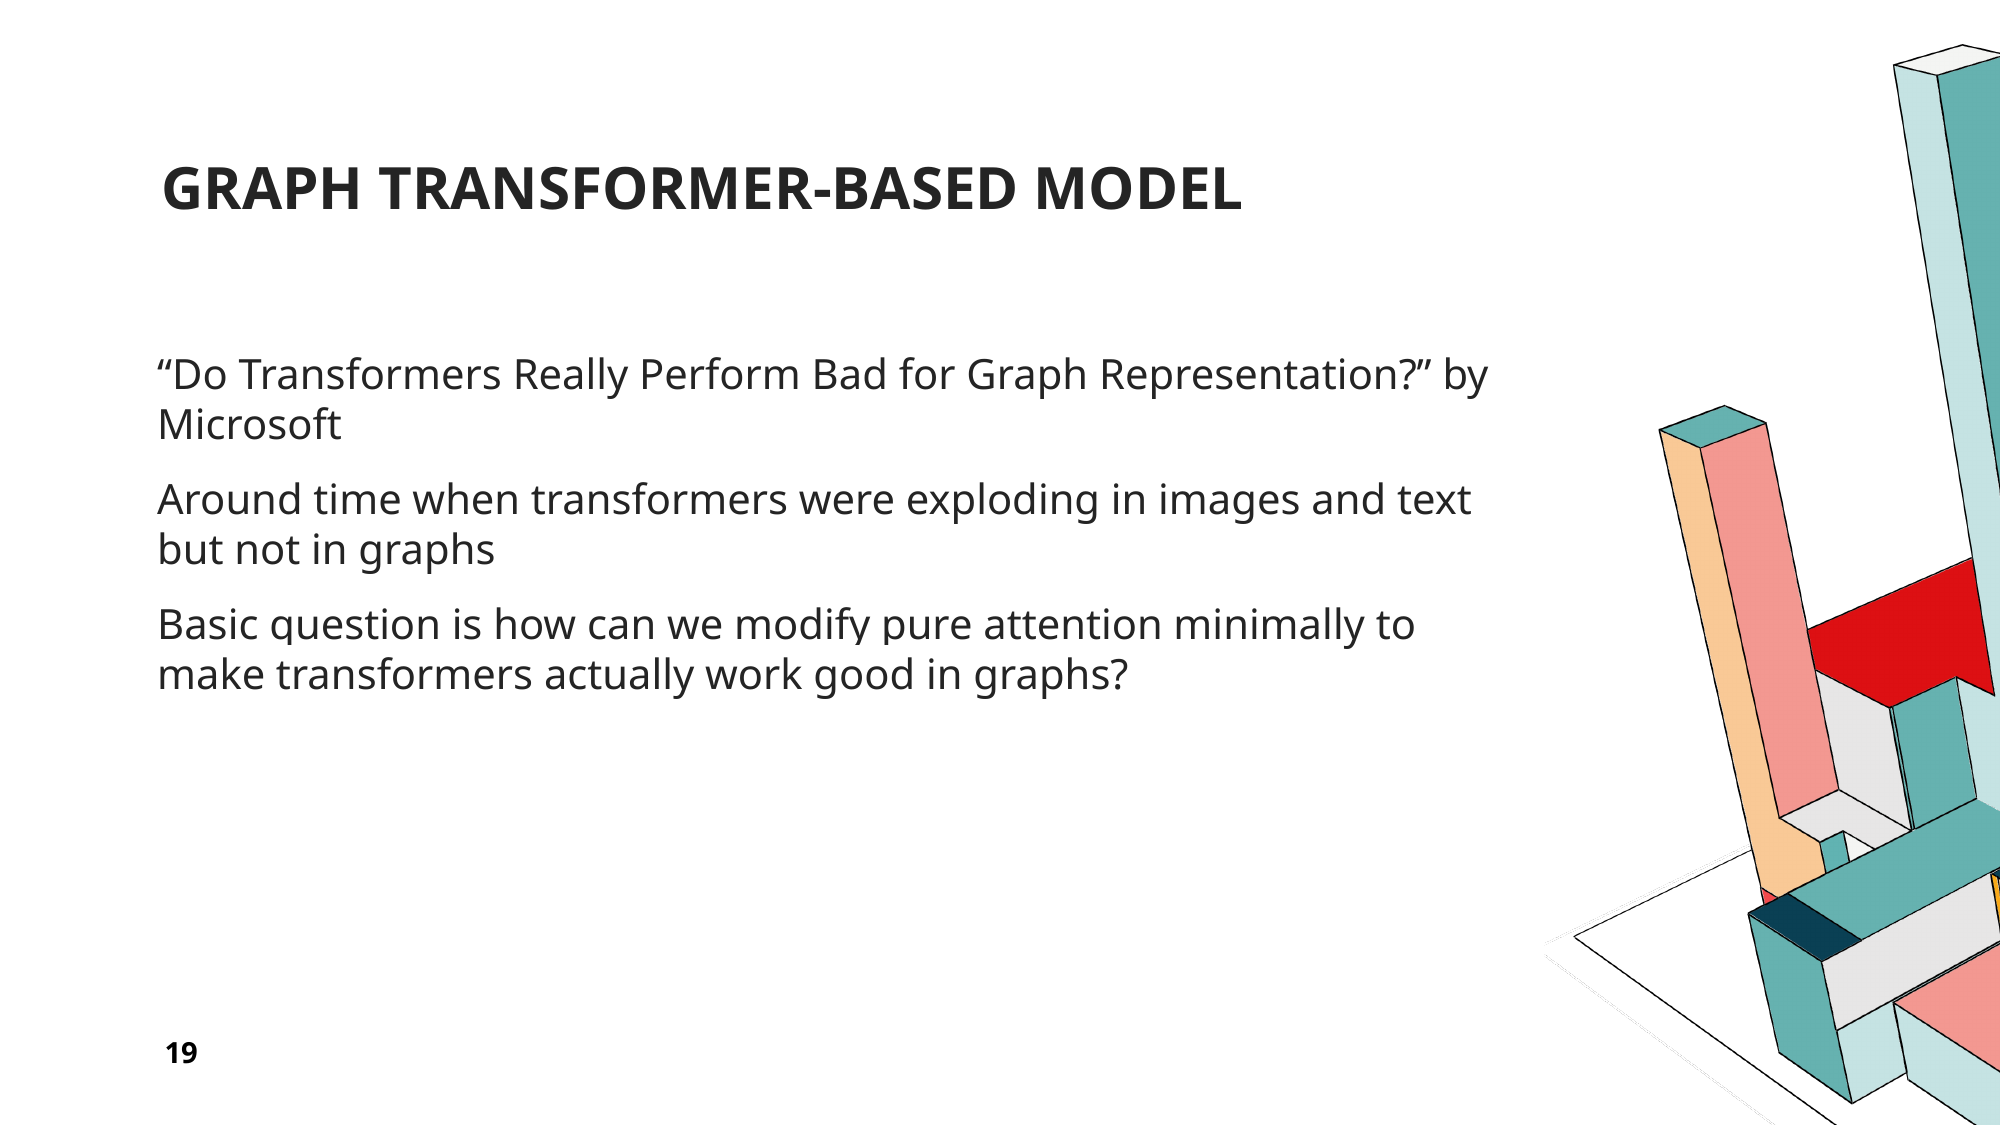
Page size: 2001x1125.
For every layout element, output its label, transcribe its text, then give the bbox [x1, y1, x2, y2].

slide_number 19 [149, 1024, 588, 1085]
picture [1544, 43, 2000, 1125]
title Graph Transformer-based Model [146, 11, 1508, 230]
list “Do Transformers Really Perform Bad for Graph Representation?” by Microsoft Around time when transformers were exploding in images and text but not in graphs Basic question is how can we modify pure attention minimally to make transformers actually work good in graphs? [142, 339, 1508, 913]
